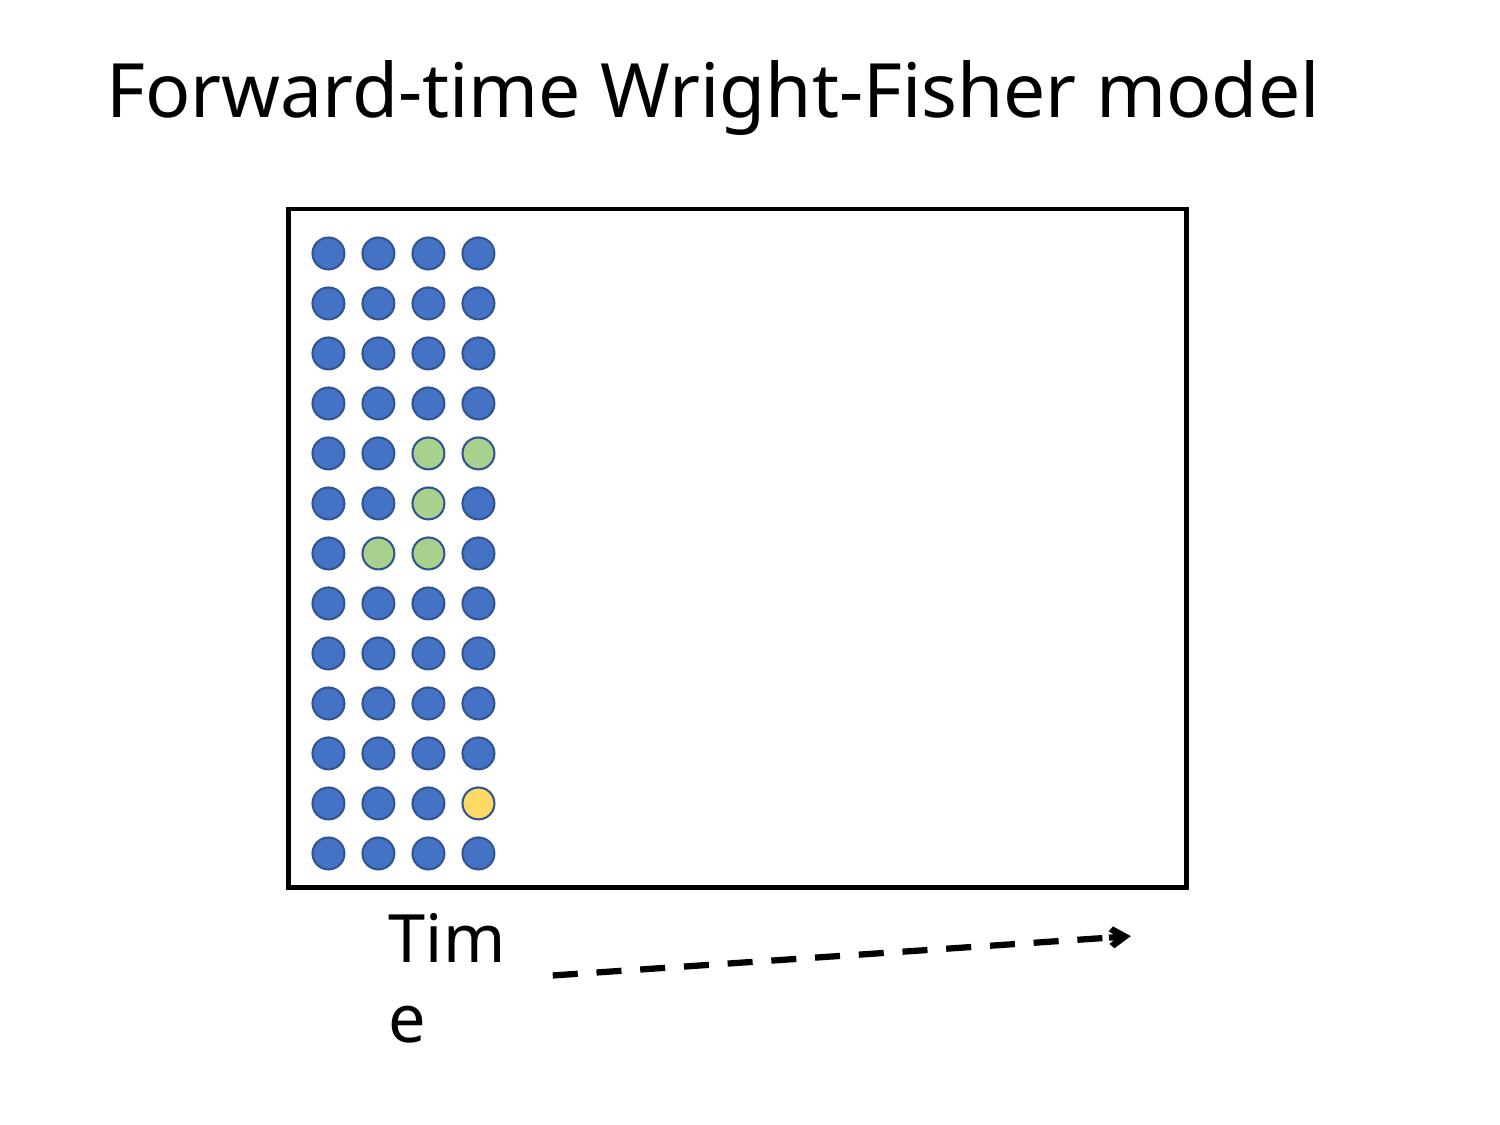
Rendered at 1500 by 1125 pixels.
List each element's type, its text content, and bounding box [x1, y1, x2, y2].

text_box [288, 208, 1187, 985]
title Forward-time Wright-Fisher model [91, 31, 1386, 156]
